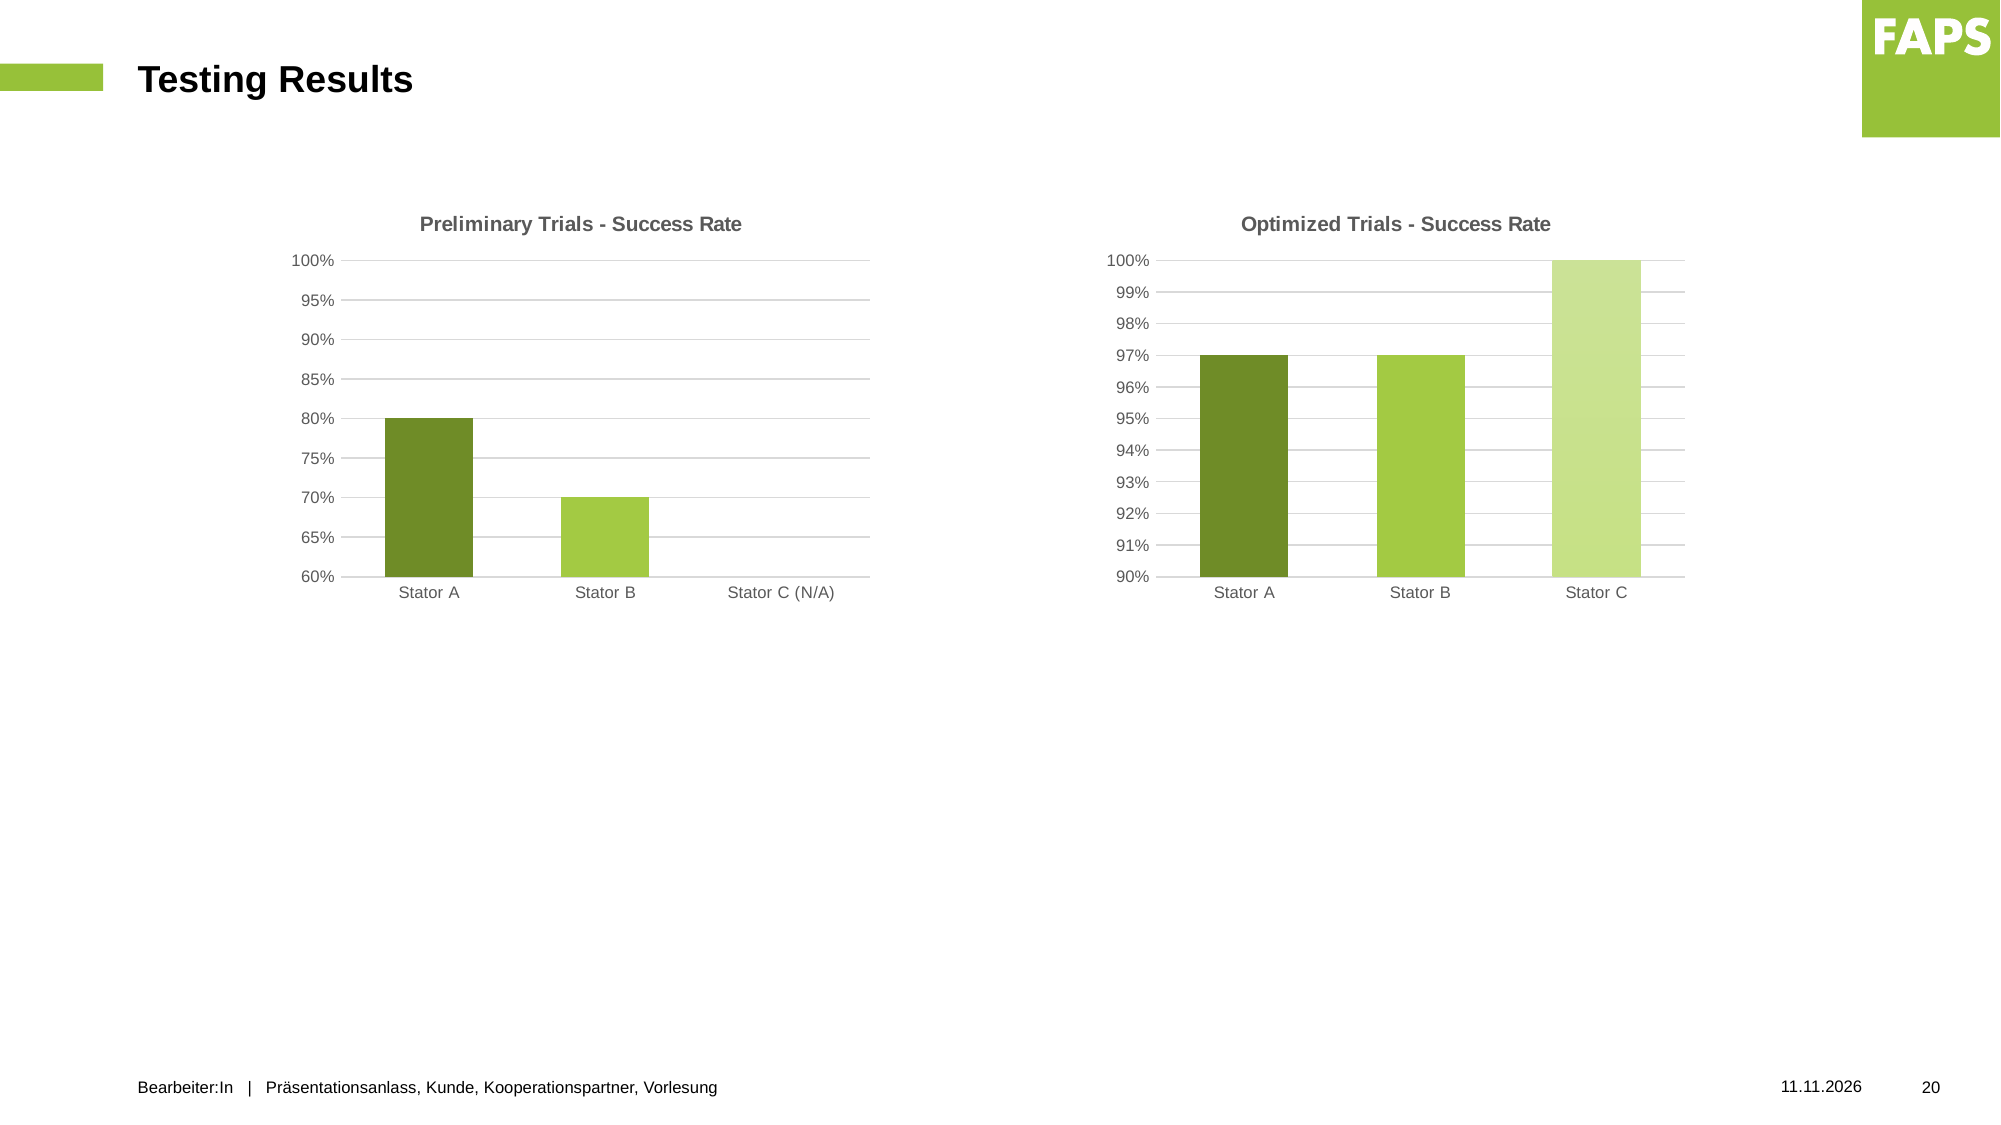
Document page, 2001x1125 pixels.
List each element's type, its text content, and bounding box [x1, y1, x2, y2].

chart [1094, 190, 1697, 610]
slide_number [1599, 1076, 1862, 1098]
slide_number 20 [1862, 1076, 2000, 1098]
footer Bearbeiter:In | Präsentationsanlass, Kunde, Kooperationspartner, Vorlesung [137, 1076, 1599, 1098]
title Testing Results [137, 54, 1828, 138]
chart [279, 190, 882, 610]
